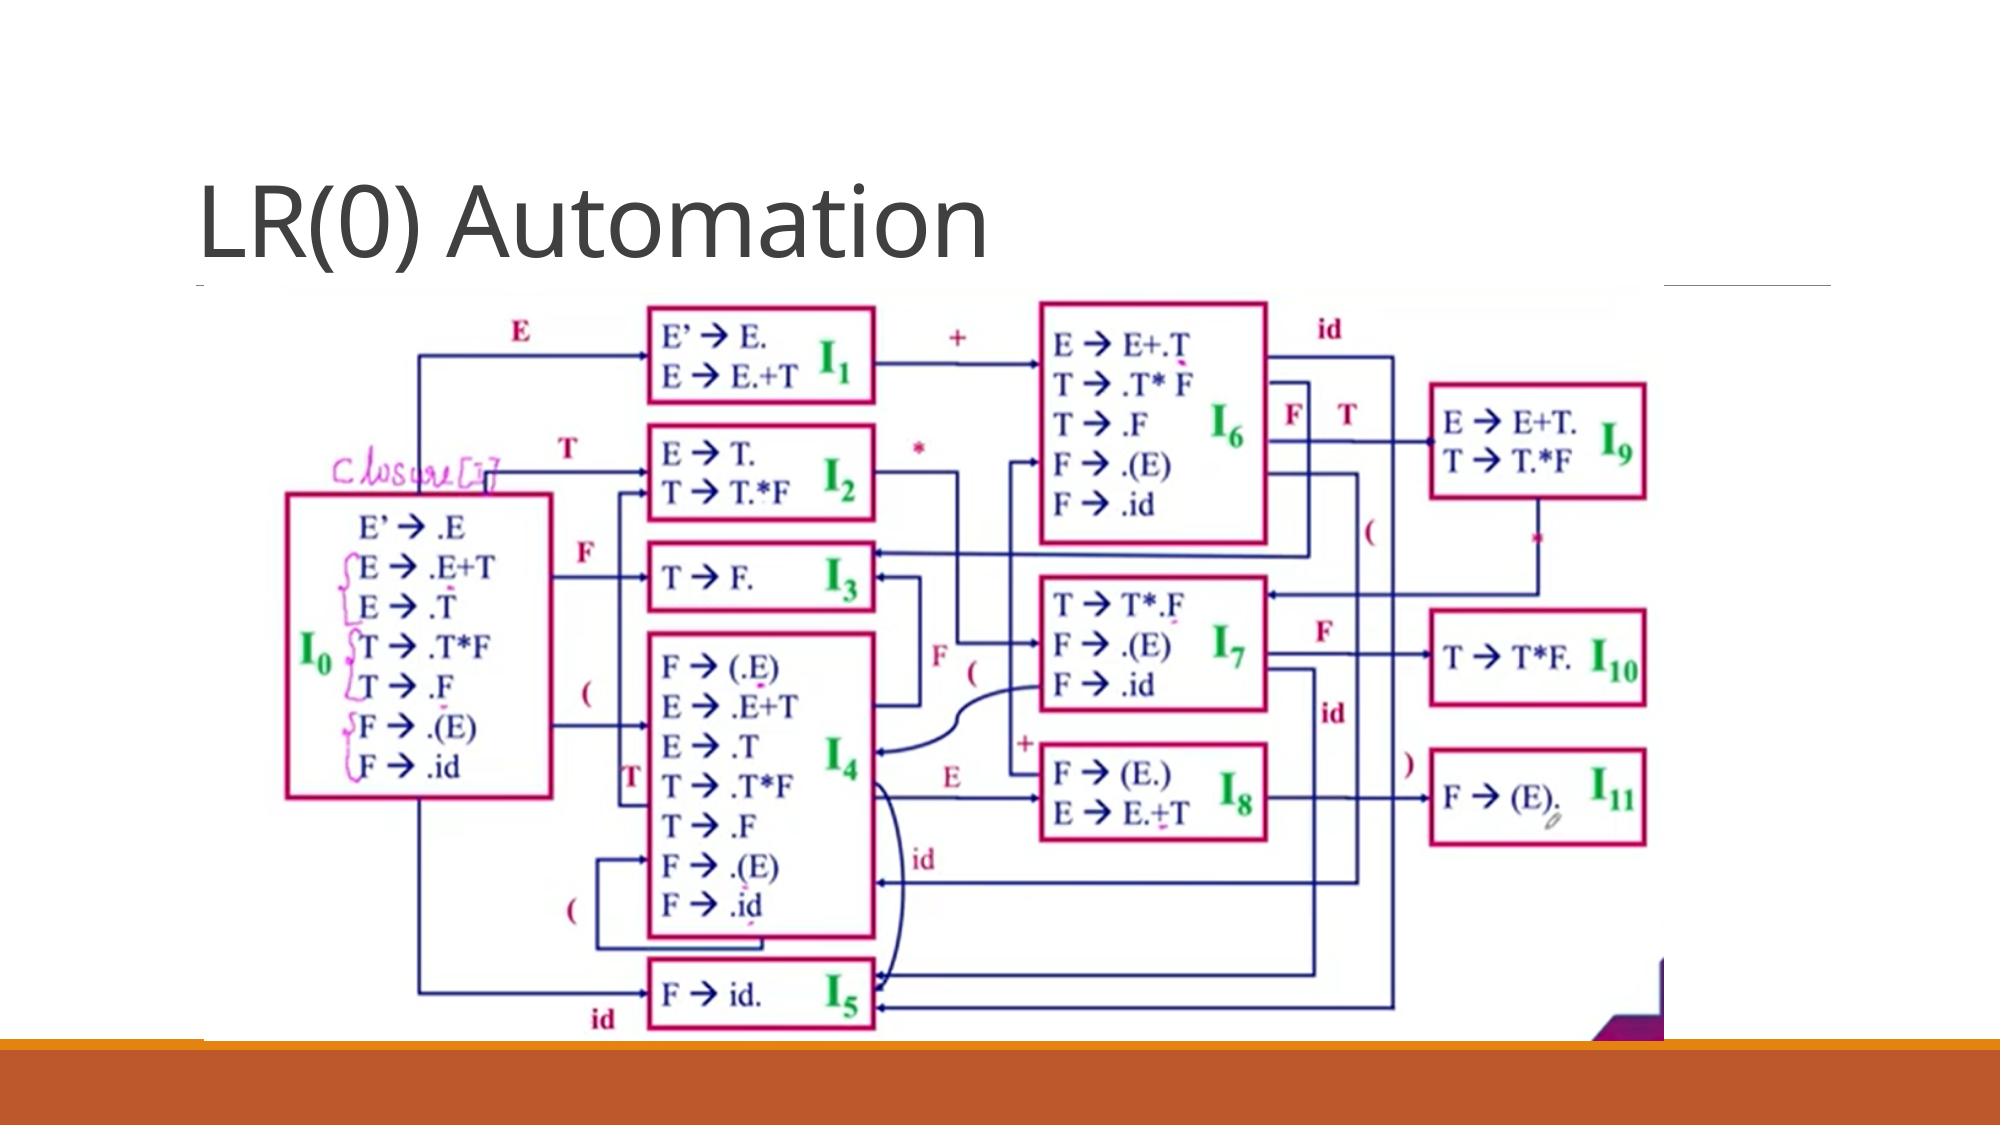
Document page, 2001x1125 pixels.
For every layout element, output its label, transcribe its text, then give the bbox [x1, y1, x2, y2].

picture [204, 284, 1664, 1042]
title LR(0) Automation [180, 47, 1830, 285]
